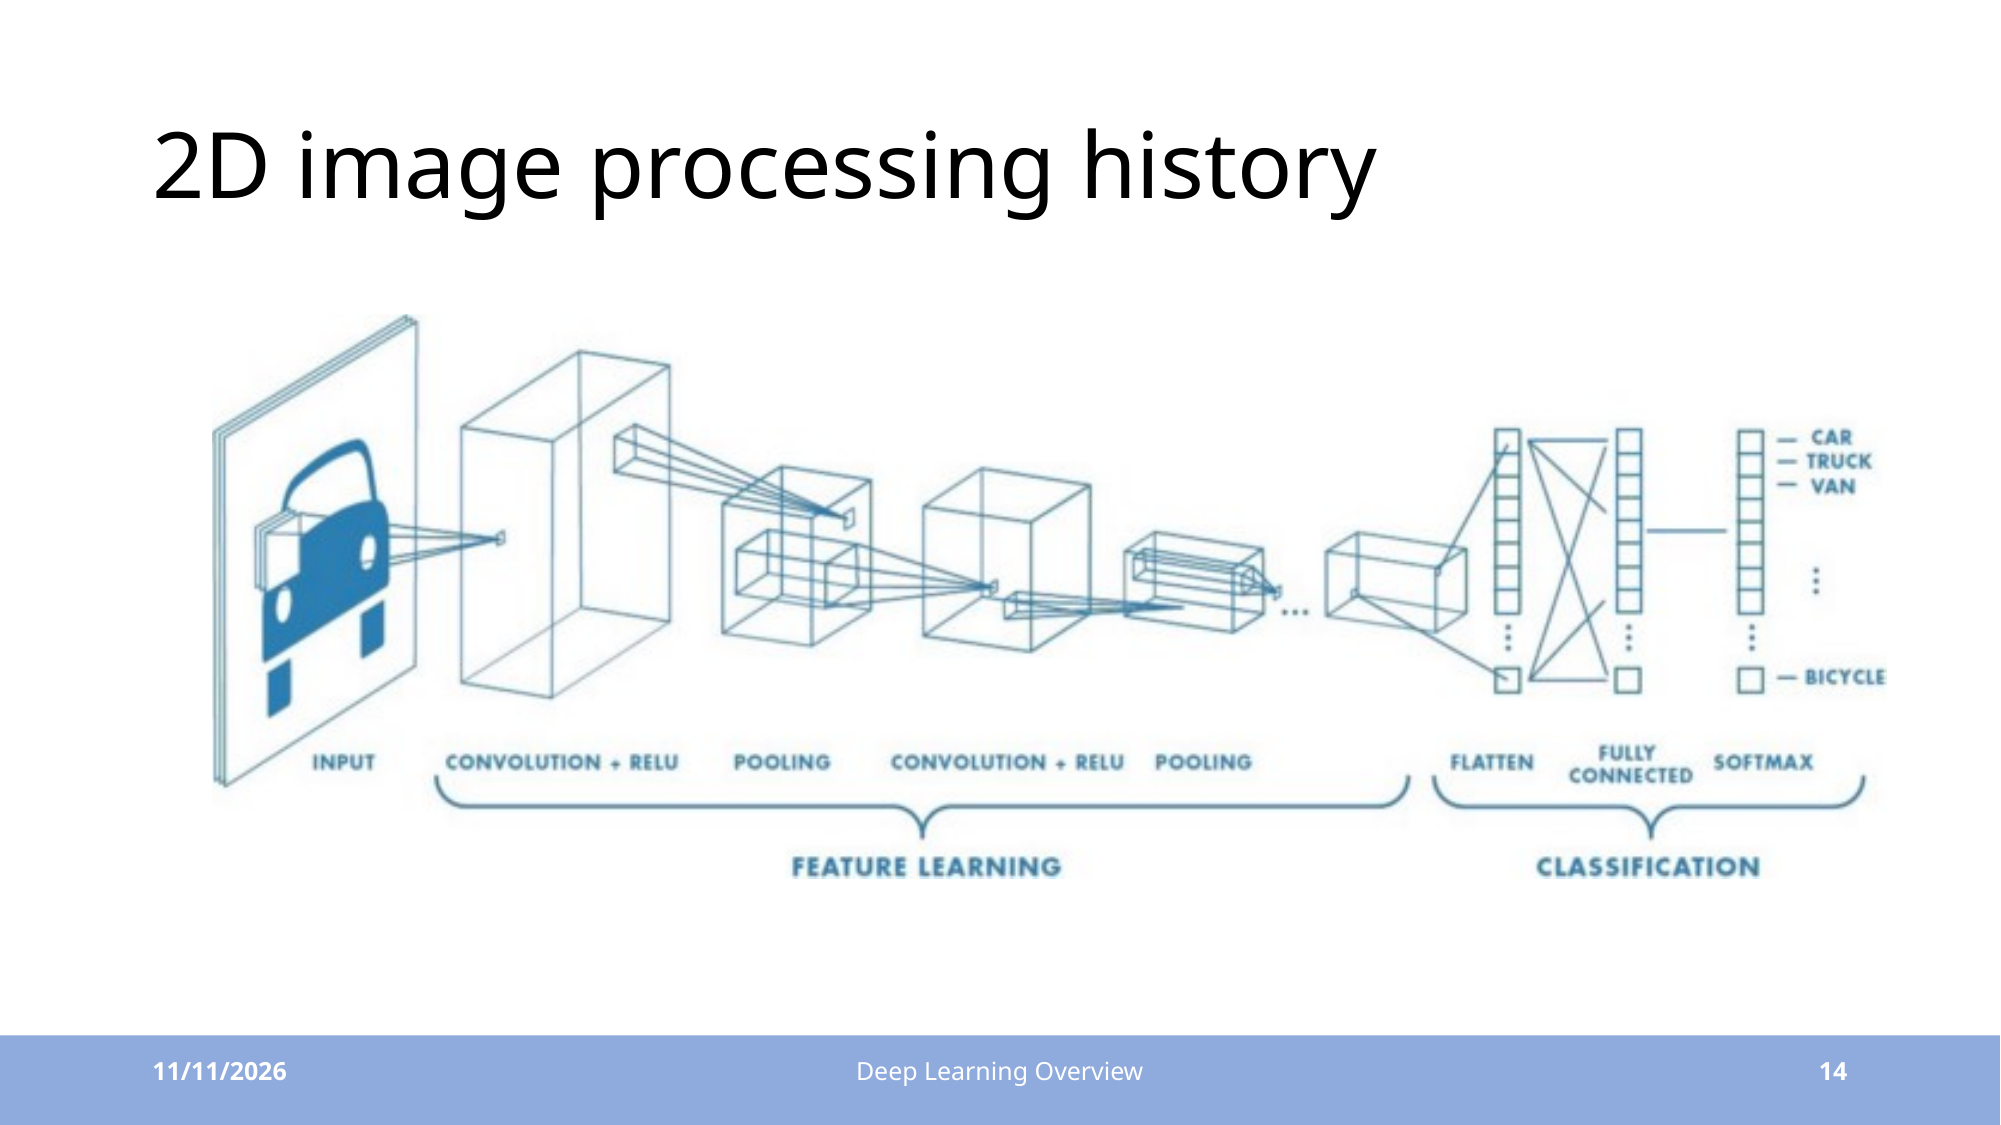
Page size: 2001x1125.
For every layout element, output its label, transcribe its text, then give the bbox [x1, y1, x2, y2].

footer Deep Learning Overview [662, 1042, 1338, 1103]
slide_number 14 [1412, 1042, 1863, 1103]
title 2D image processing history [137, 59, 1863, 278]
picture [212, 314, 1887, 879]
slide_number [137, 1042, 588, 1103]
